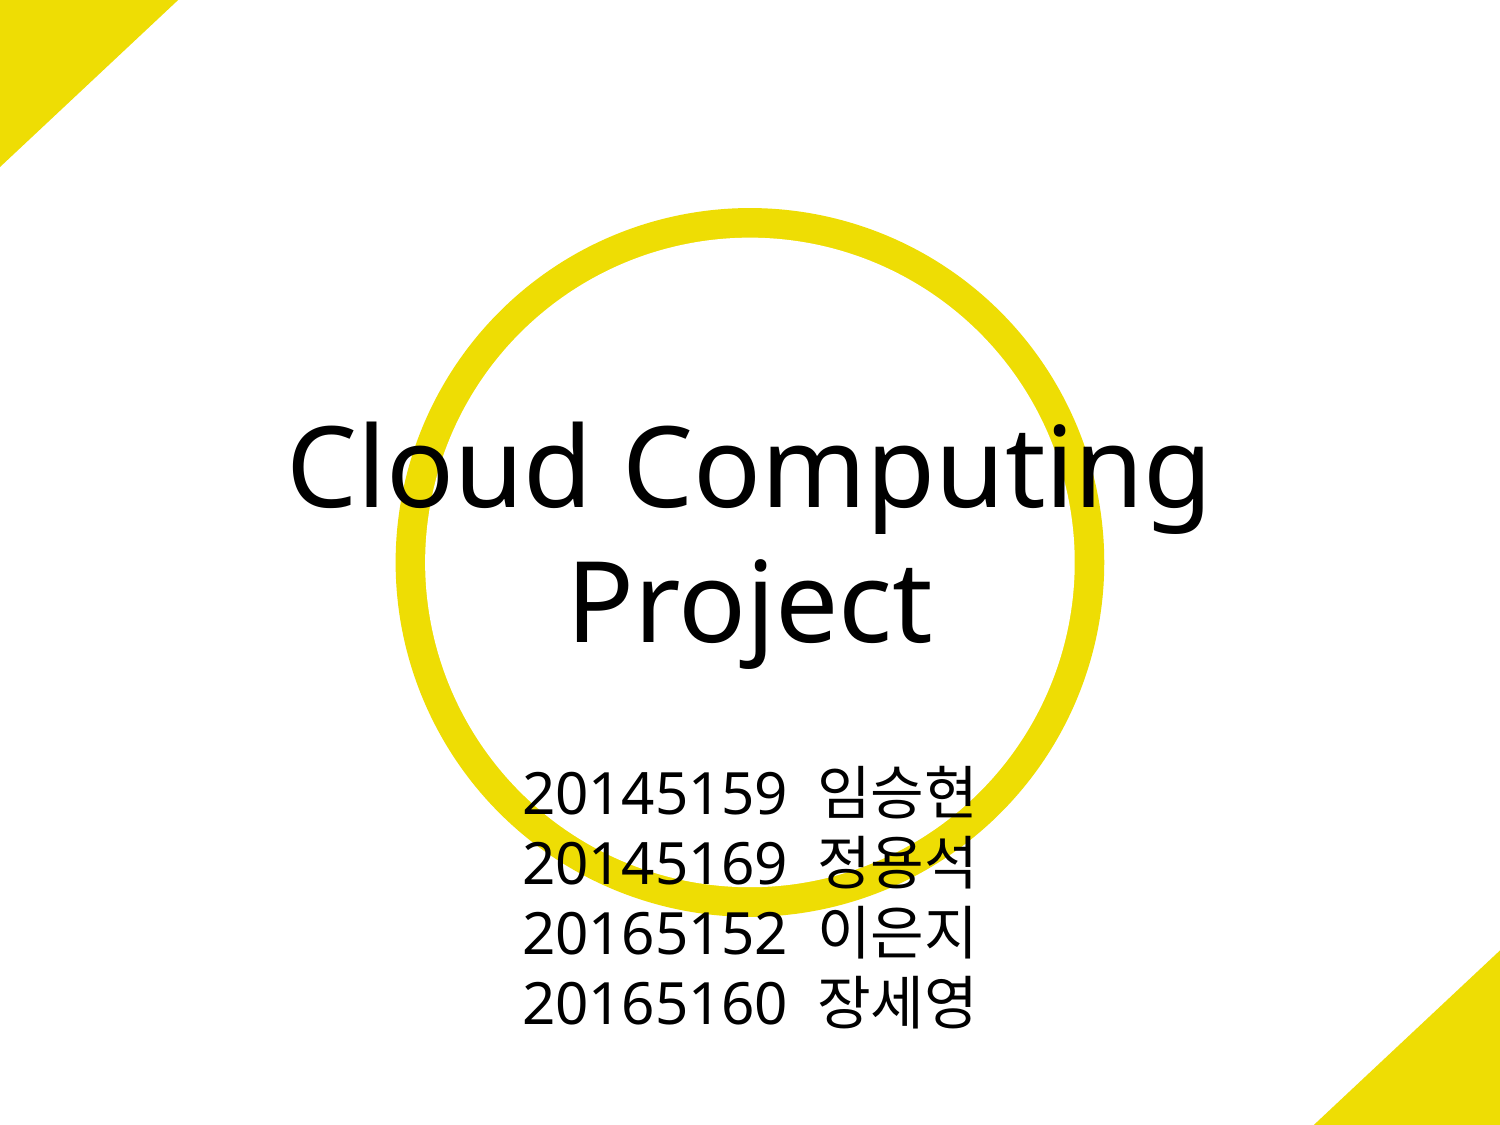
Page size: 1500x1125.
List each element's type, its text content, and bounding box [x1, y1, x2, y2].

text_box [428, 205, 1072, 408]
text_box [965, 651, 1096, 810]
title Cloud Computing Project [237, 408, 1263, 651]
text_box [1312, 947, 1500, 1125]
text_box [0, 0, 182, 170]
text_box [461, 235, 1039, 408]
text_box [435, 651, 1065, 810]
text_box 20145159 임승현 20145169 정용석 20165152 이은지 20165160 장세영 [351, 810, 1149, 1052]
text_box [404, 651, 535, 810]
